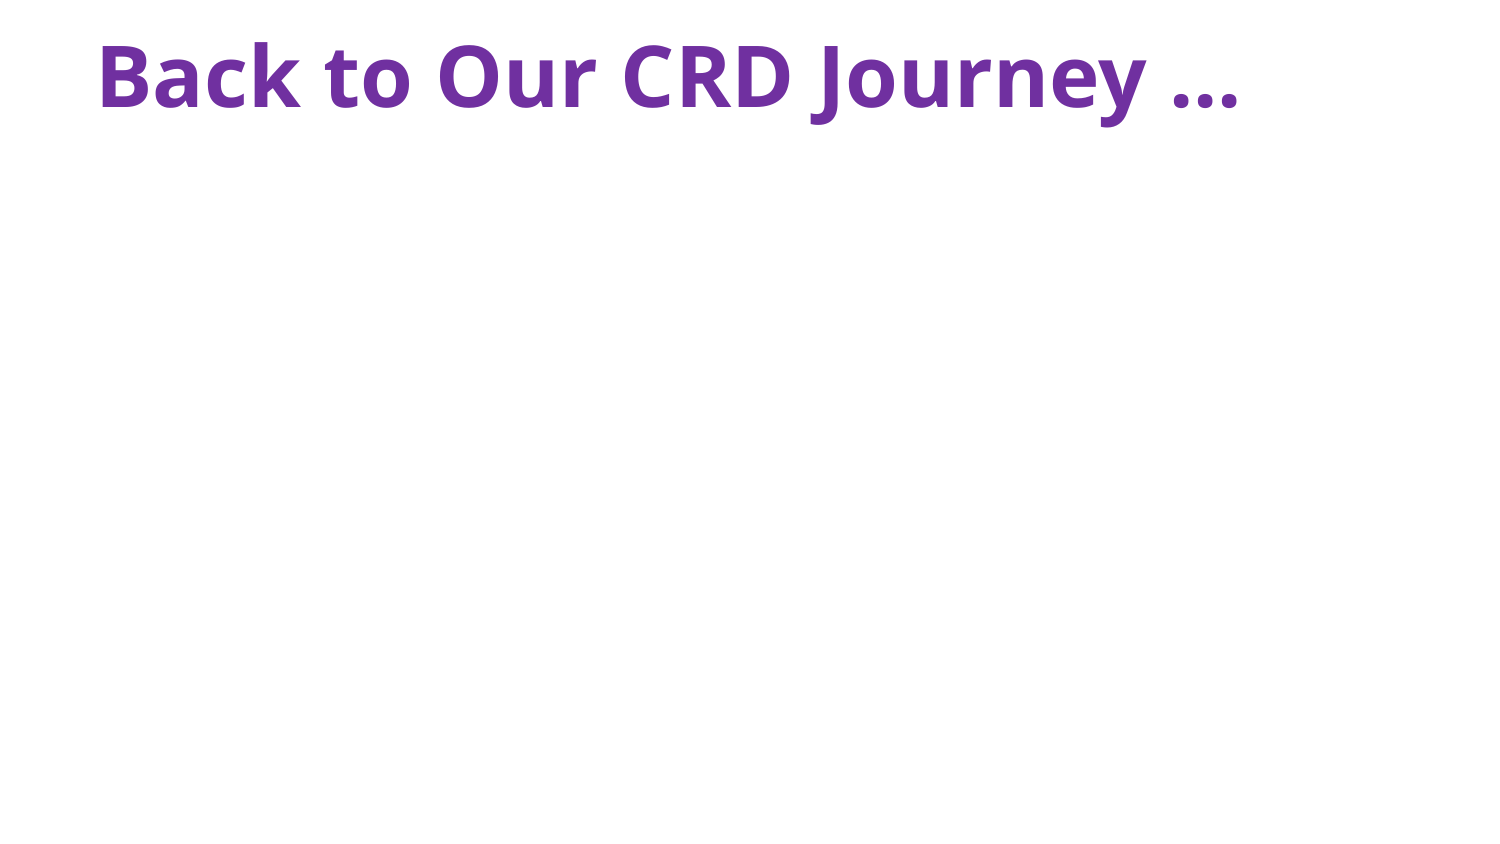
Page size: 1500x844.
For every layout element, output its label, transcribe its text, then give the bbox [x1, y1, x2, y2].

text_box Back to Our CRD Journey ... [80, 6, 1442, 120]
